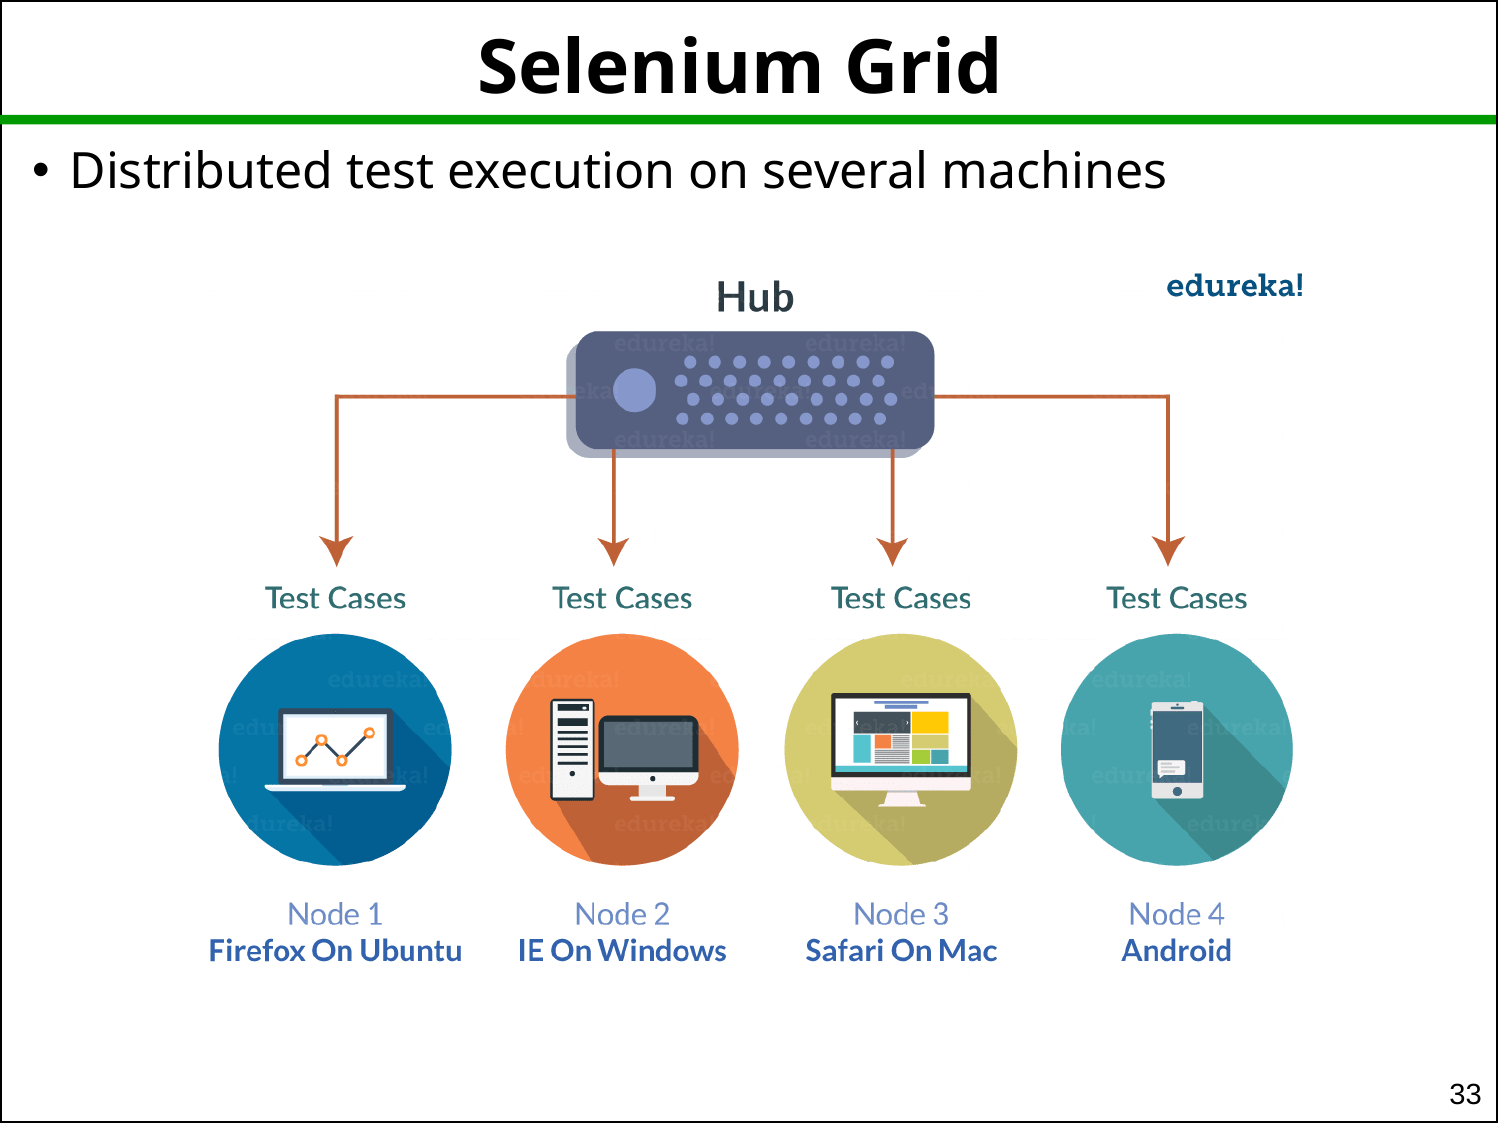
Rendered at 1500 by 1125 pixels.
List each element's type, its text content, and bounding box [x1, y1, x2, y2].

text_box Distributed test execution on several machines [17, 137, 1440, 787]
slide_number 33 [1184, 1077, 1498, 1118]
picture [186, 258, 1314, 988]
text_box Selenium Grid [0, 21, 1481, 107]
